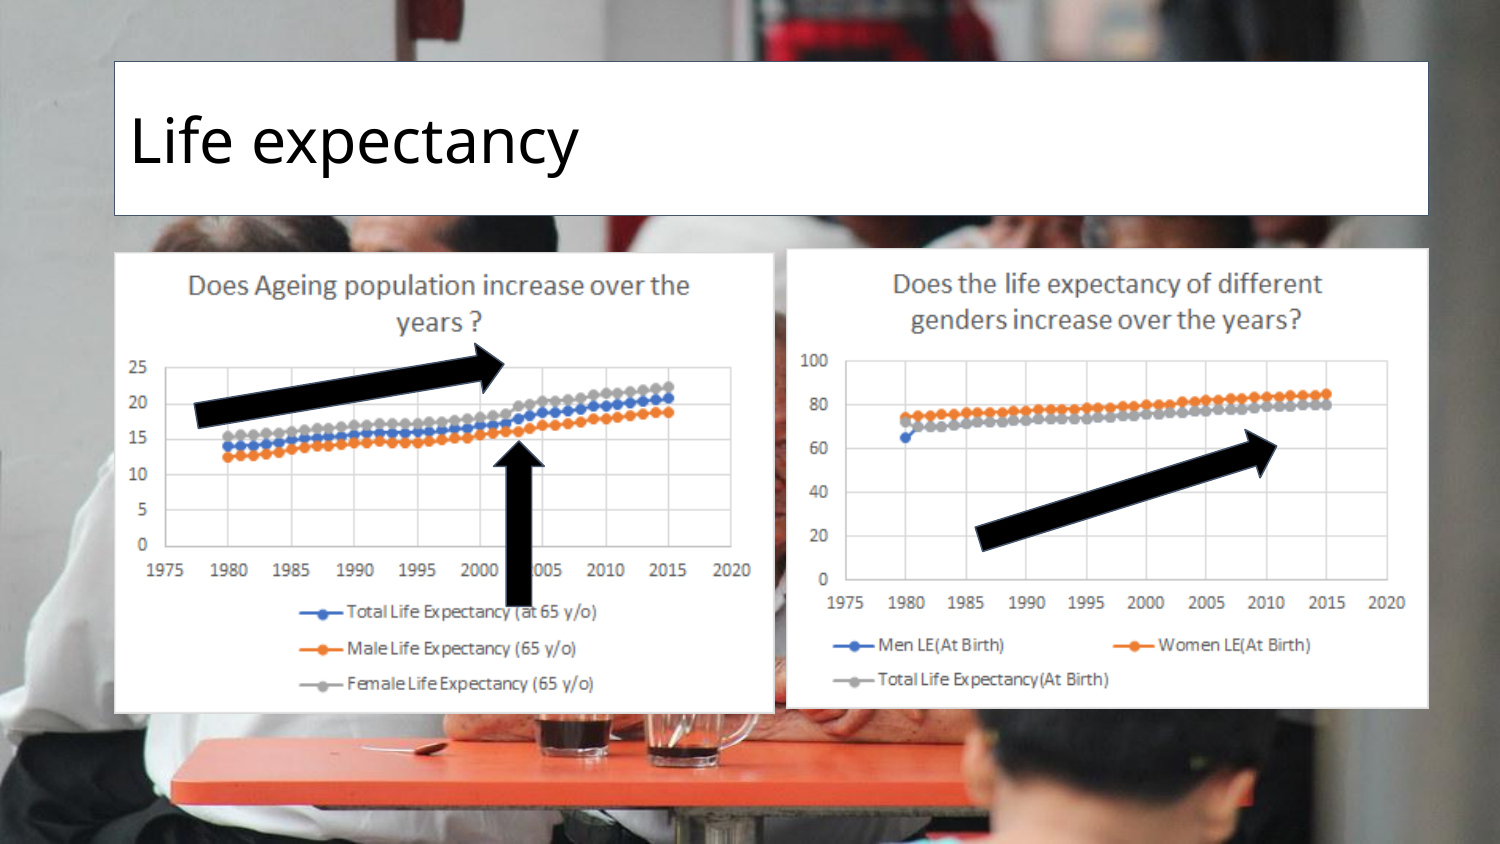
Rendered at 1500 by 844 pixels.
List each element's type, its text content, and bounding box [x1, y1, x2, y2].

title Life Expectancy [114, 57, 878, 61]
title Life Expectancy [114, 216, 878, 224]
picture [0, 0, 1500, 844]
text_box Life expectancy [114, 61, 1429, 216]
